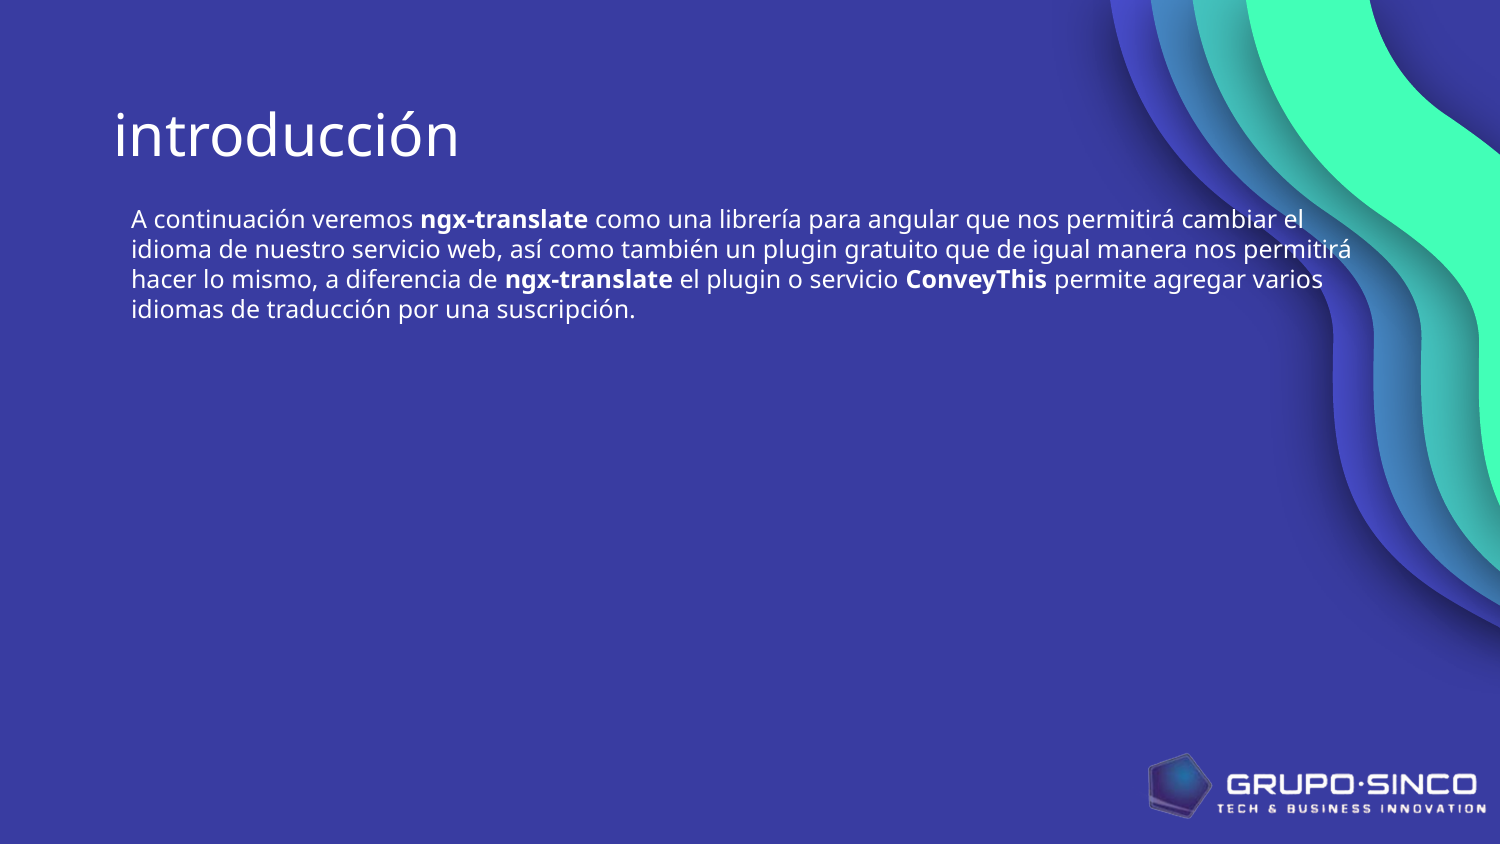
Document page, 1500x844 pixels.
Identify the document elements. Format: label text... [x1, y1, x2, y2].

list A continuación veremos ngx-translate como una librería para angular que nos permitirá cambiar el idioma de nuestro servicio web, así como también un plugin gratuito que de igual manera nos permitirá hacer lo mismo, a diferencia de ngx-translate el plugin o servicio ConveyThis permite agregar varios idiomas de traducción por una suscripción. [115, 189, 1384, 750]
title introducción [98, 82, 1497, 177]
picture [1105, 686, 1500, 844]
